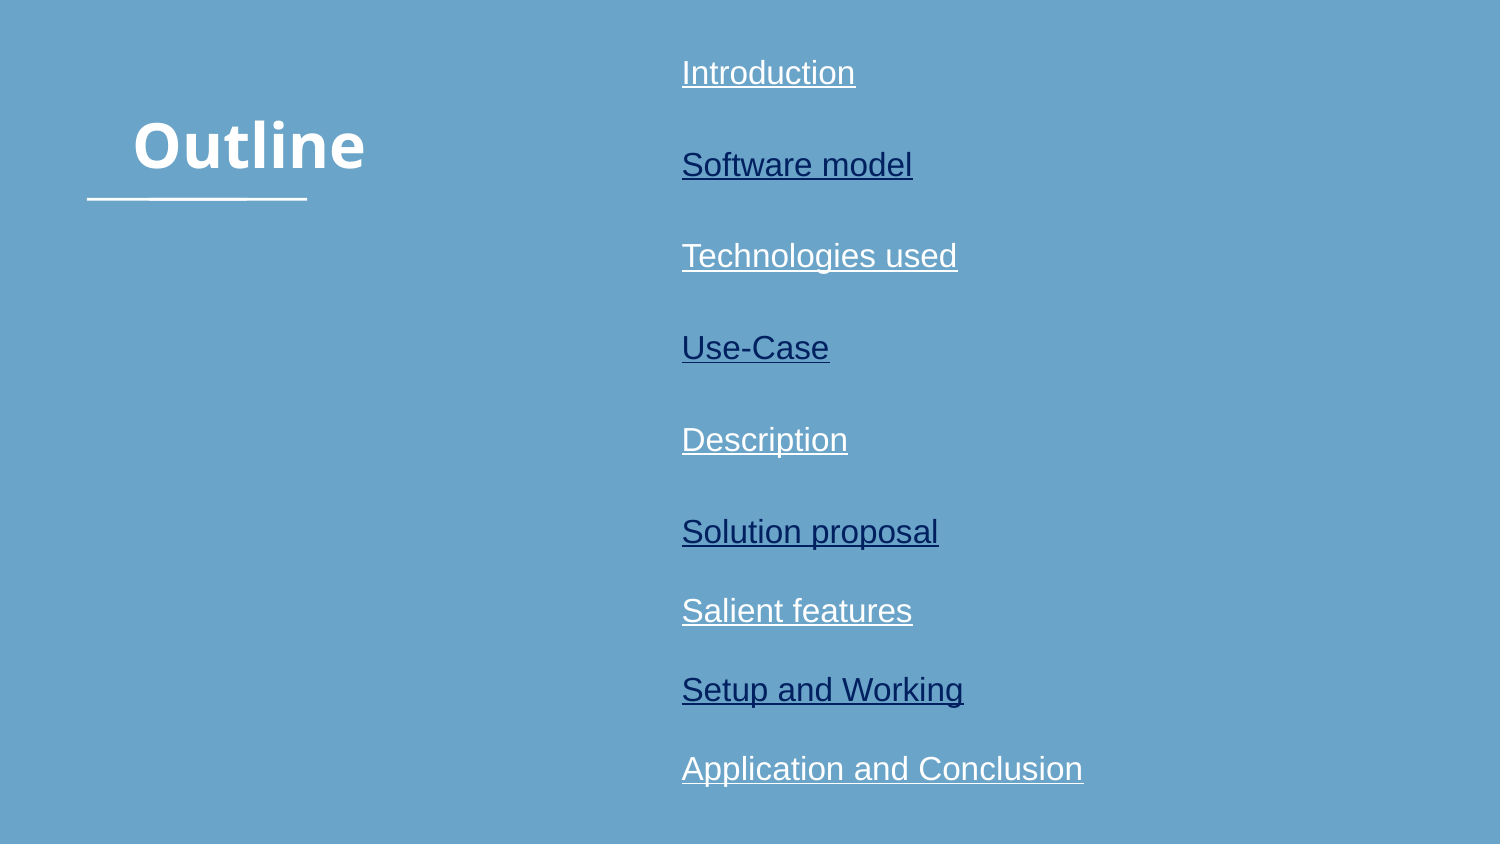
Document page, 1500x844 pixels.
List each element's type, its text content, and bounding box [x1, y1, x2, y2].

title Outline [117, 91, 421, 209]
subtitle Introduction Software model Technologies used Use-Case Description Solution proposal Salient features Setup and Working Application and Conclusion [666, 30, 1336, 754]
